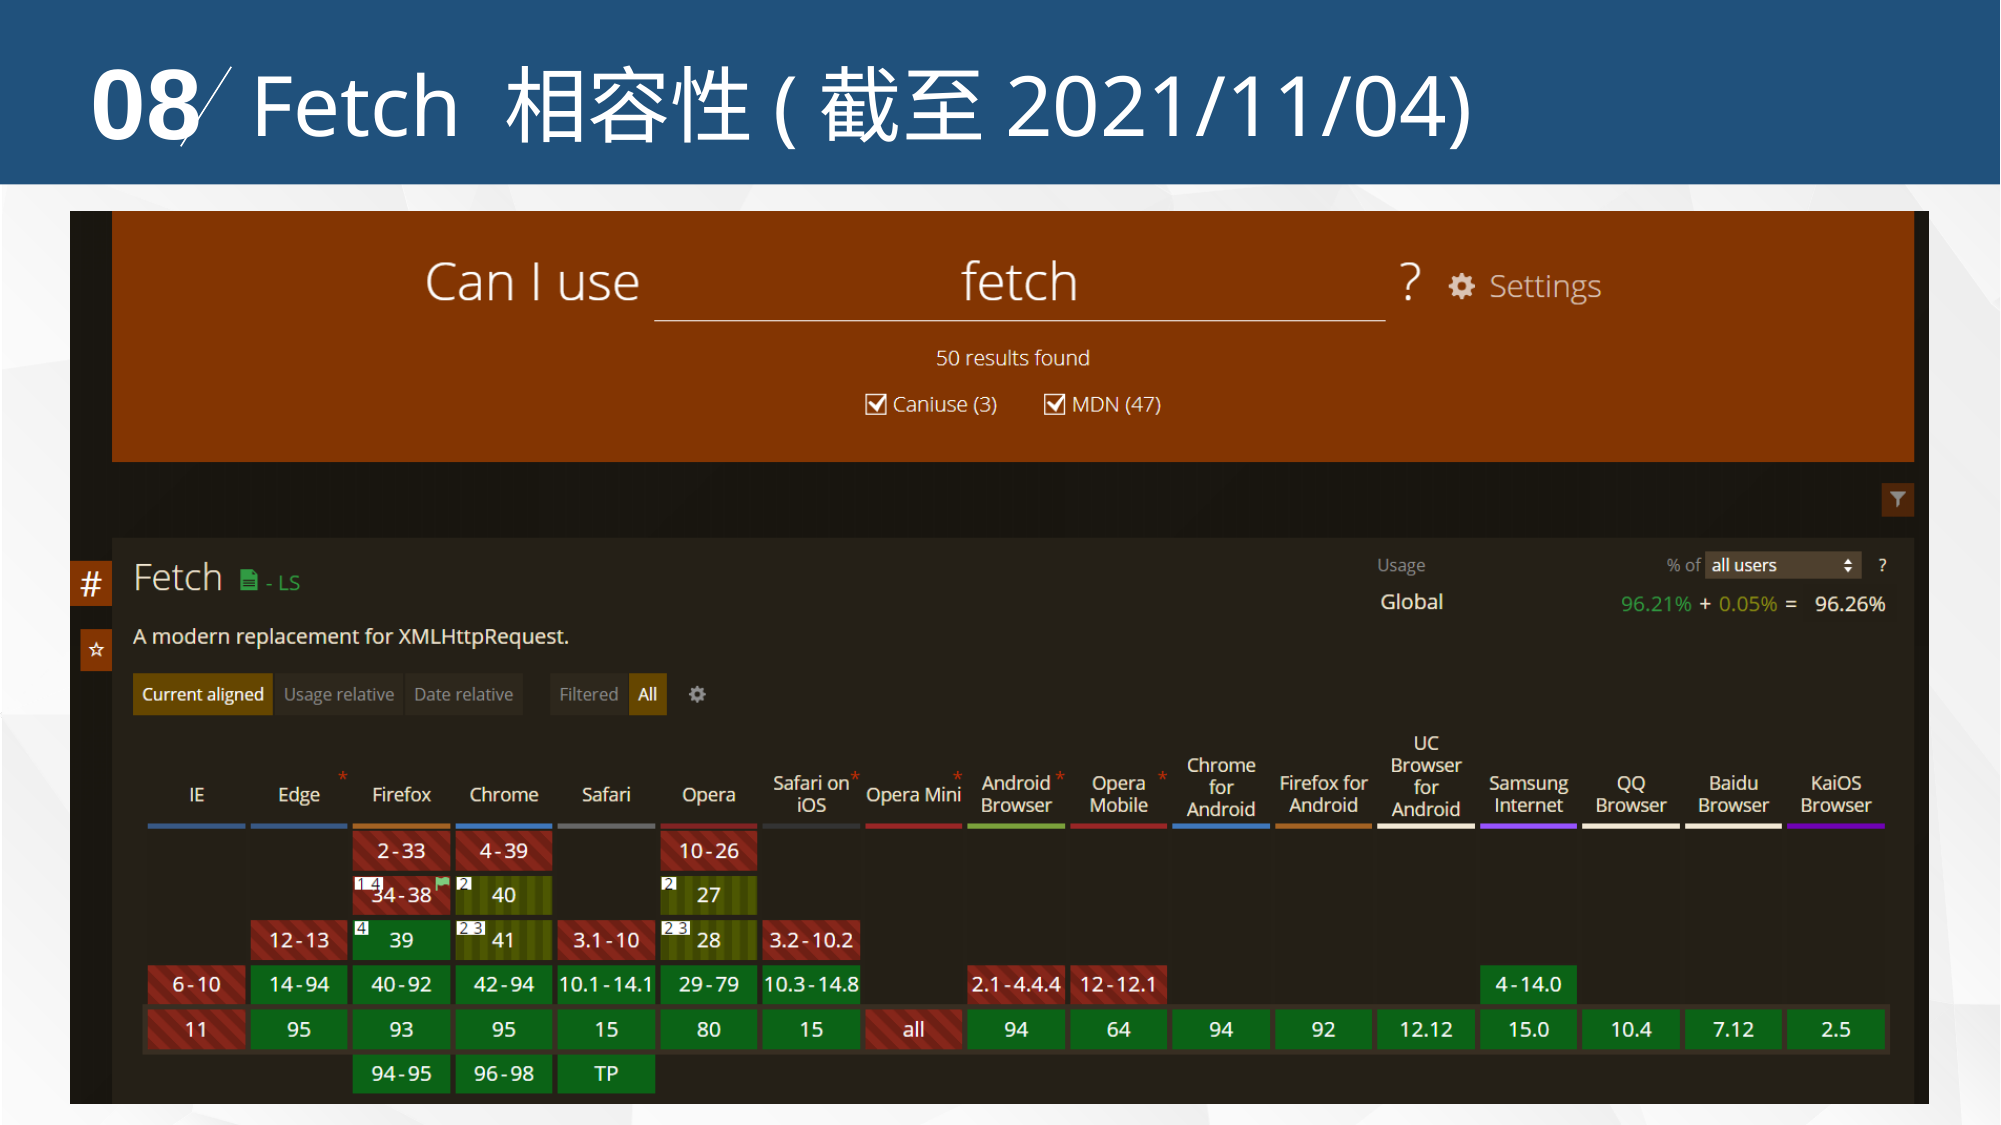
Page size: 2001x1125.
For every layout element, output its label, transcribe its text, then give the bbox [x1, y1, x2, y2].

list Fetch 相容性(截至2021/11/04) [235, 57, 1768, 139]
picture [0, 0, 2001, 1125]
list 08 [75, 45, 218, 210]
